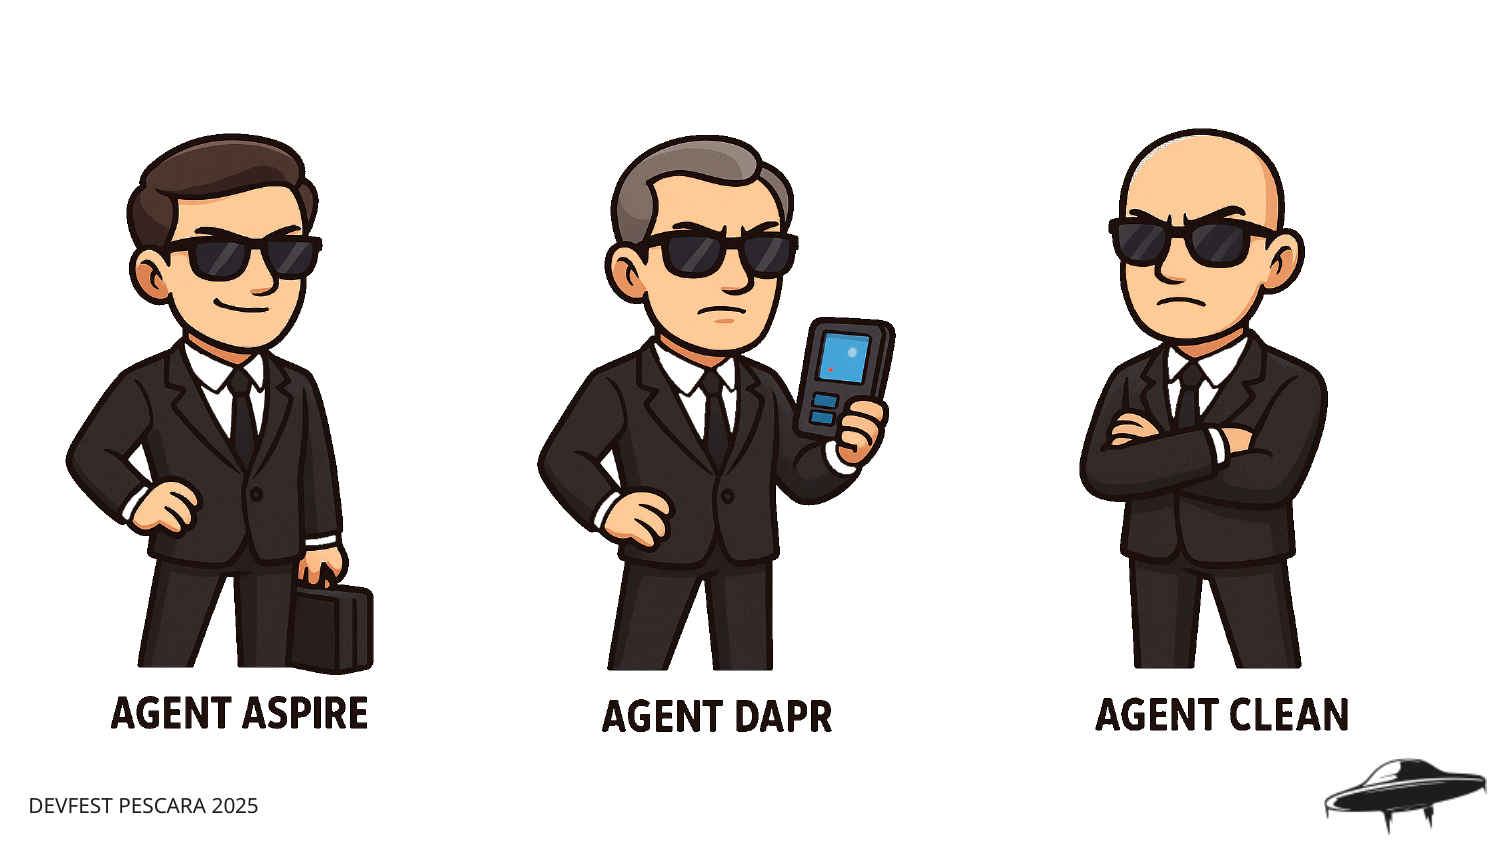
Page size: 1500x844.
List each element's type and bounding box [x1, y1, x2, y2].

picture [1056, 126, 1360, 756]
picture [1324, 758, 1487, 836]
picture [534, 132, 901, 734]
picture [53, 126, 379, 734]
